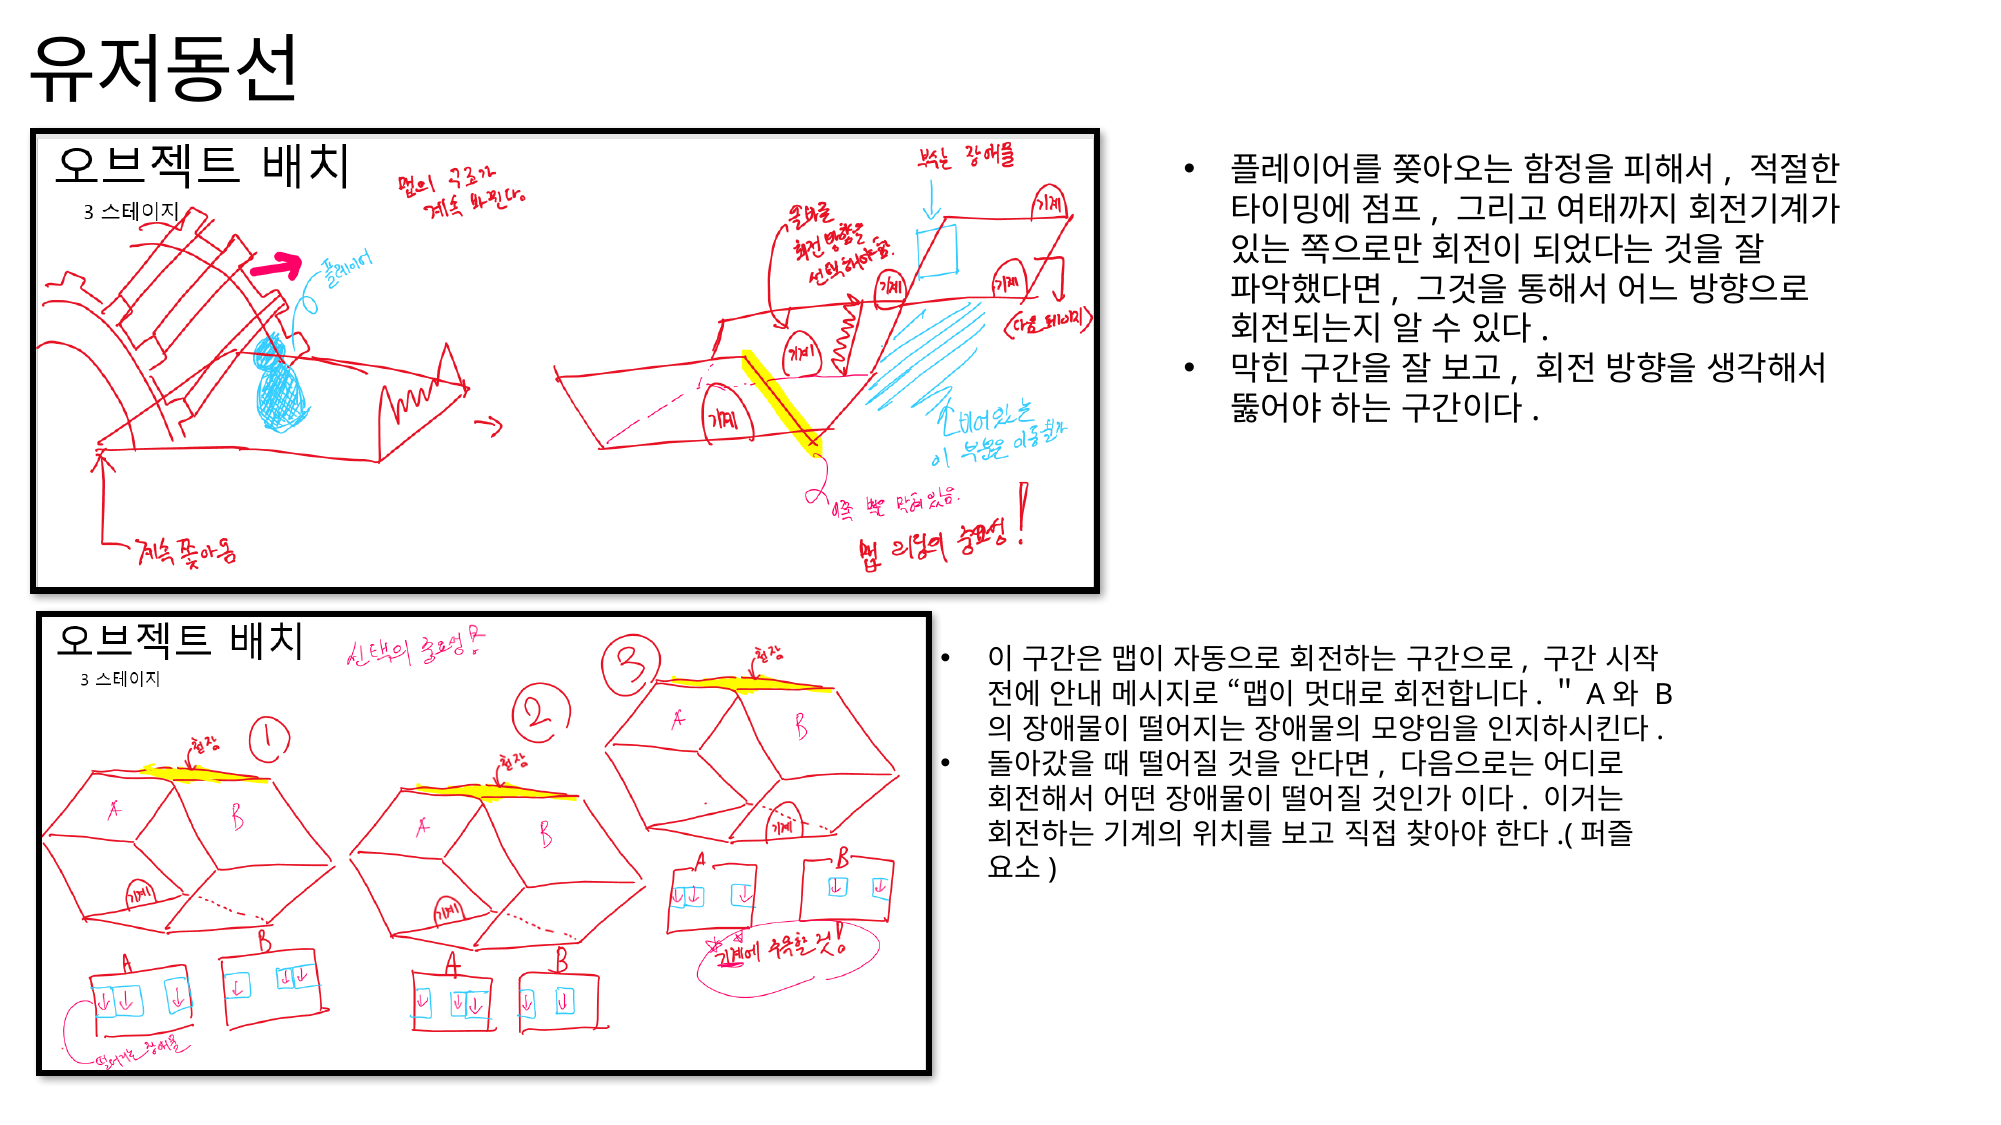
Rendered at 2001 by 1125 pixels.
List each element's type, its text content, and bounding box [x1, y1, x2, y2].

picture [35, 134, 1094, 588]
text_box 이 구간은 맵이 자동으로 회전하는 구간으로, 구간 시작 전에 안내 메시지로 “맵이 멋대로 회전합니다.＂A와 B의 장애물이 떨어지는 장애물의 모양임을 인지하시킨다. 돌아갔을 때 떨어질 것을 안다면, 다음으로는 어디로 회전해서 어떤 장애물이 떨어질 것인가 이다. 이거는 회전하는 기계의 위치를 보고 직접 찾아야 한다.(퍼즐 요소) [926, 632, 1710, 893]
text_box 플레이어를 쫒아오는 함정을 피해서, 적절한 타이밍에 점프, 그리고 여태까지 회전기계가 있는 쪽으로만 회전이 되었다는 것을 잘 파악했다면, 그것을 통해서 어느 방향으로 회전되는지 알 수 있다. 막힌 구간을 잘 보고, 회전 방향을 생각해서 뚫어야 하는 구간이다. [1168, 140, 1924, 435]
text_box 유저동선 [12, 10, 1682, 135]
picture [42, 616, 926, 1070]
